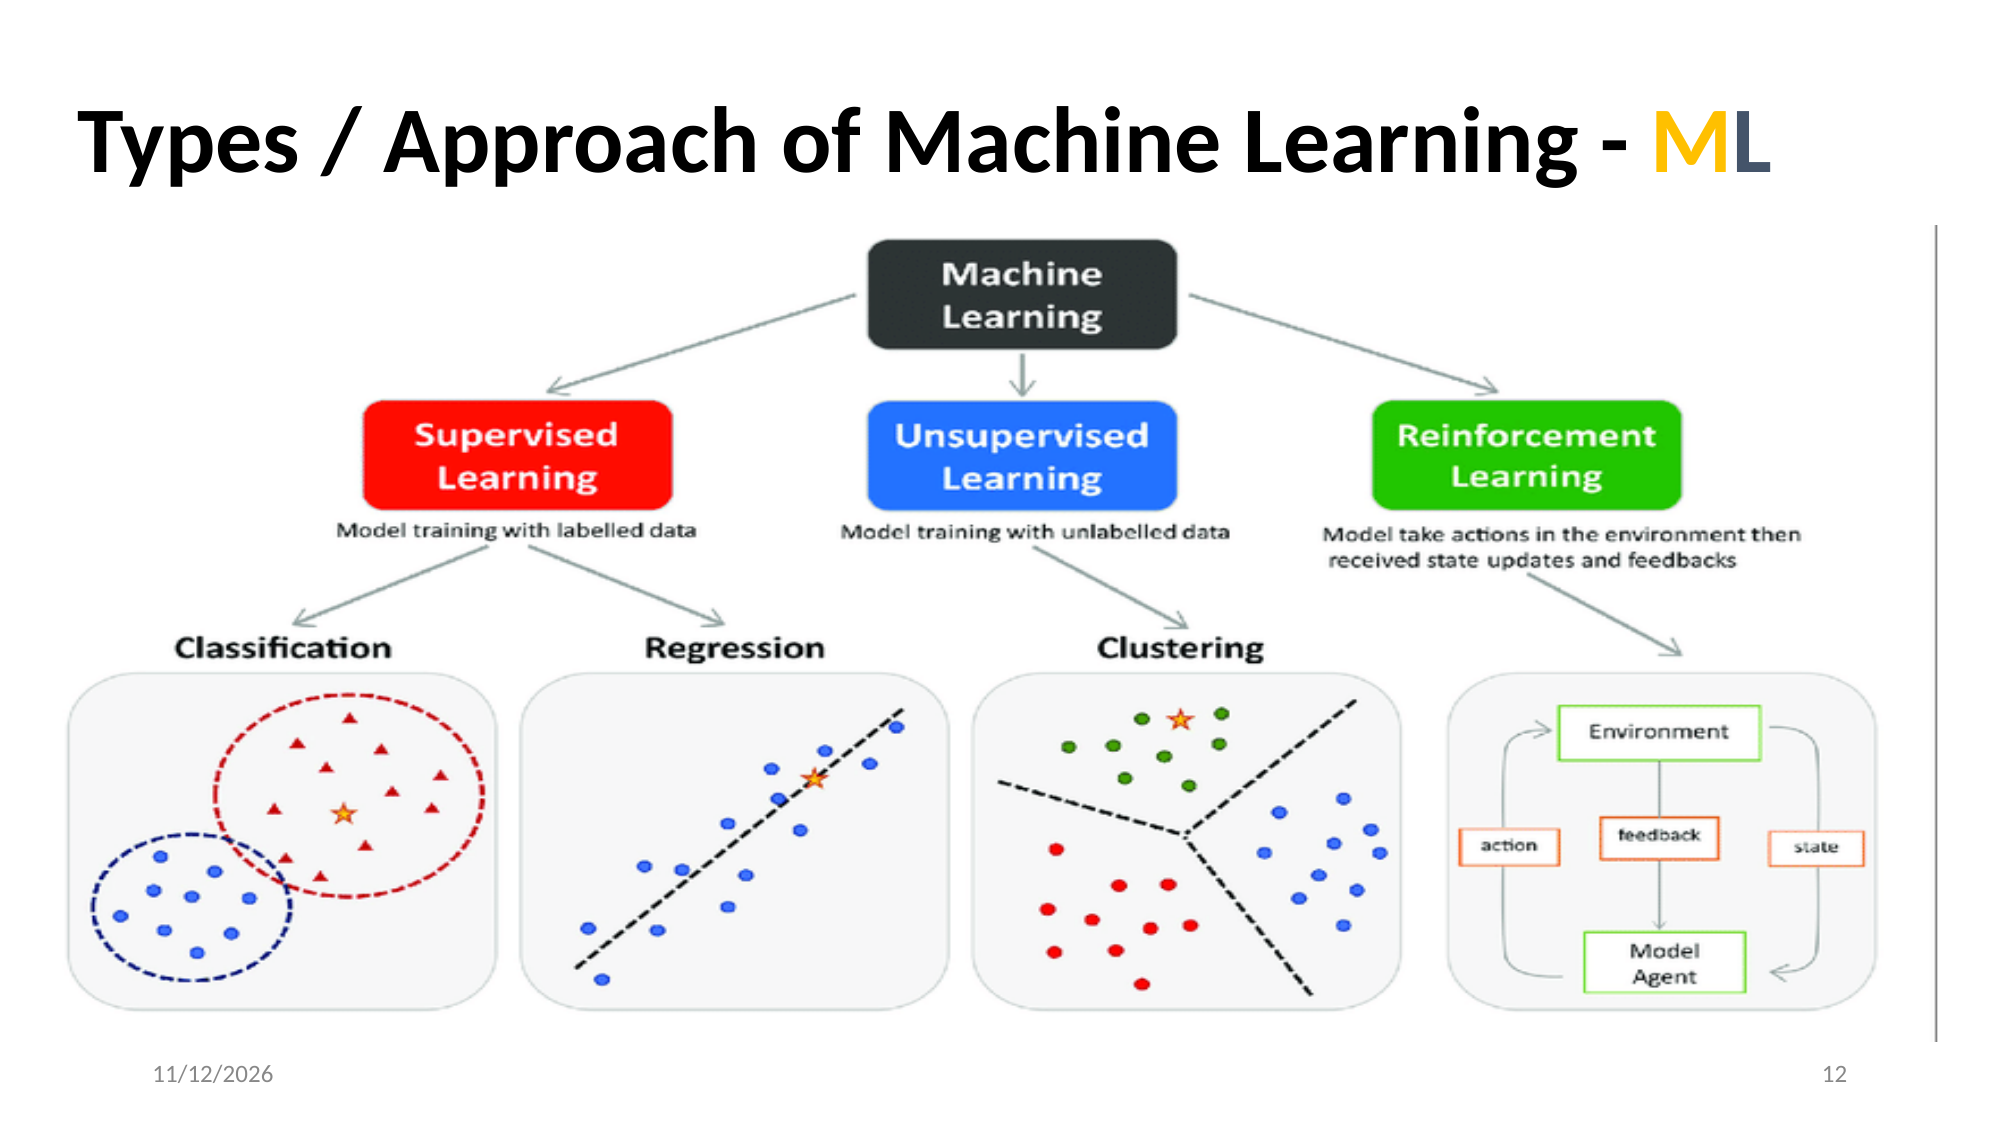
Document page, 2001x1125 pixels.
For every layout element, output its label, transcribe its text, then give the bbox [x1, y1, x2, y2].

text_box Types / Approach of Machine Learning - ML [62, 83, 1938, 201]
picture [62, 224, 1938, 1042]
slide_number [137, 1053, 588, 1103]
slide_number 12 [1412, 1053, 1863, 1103]
